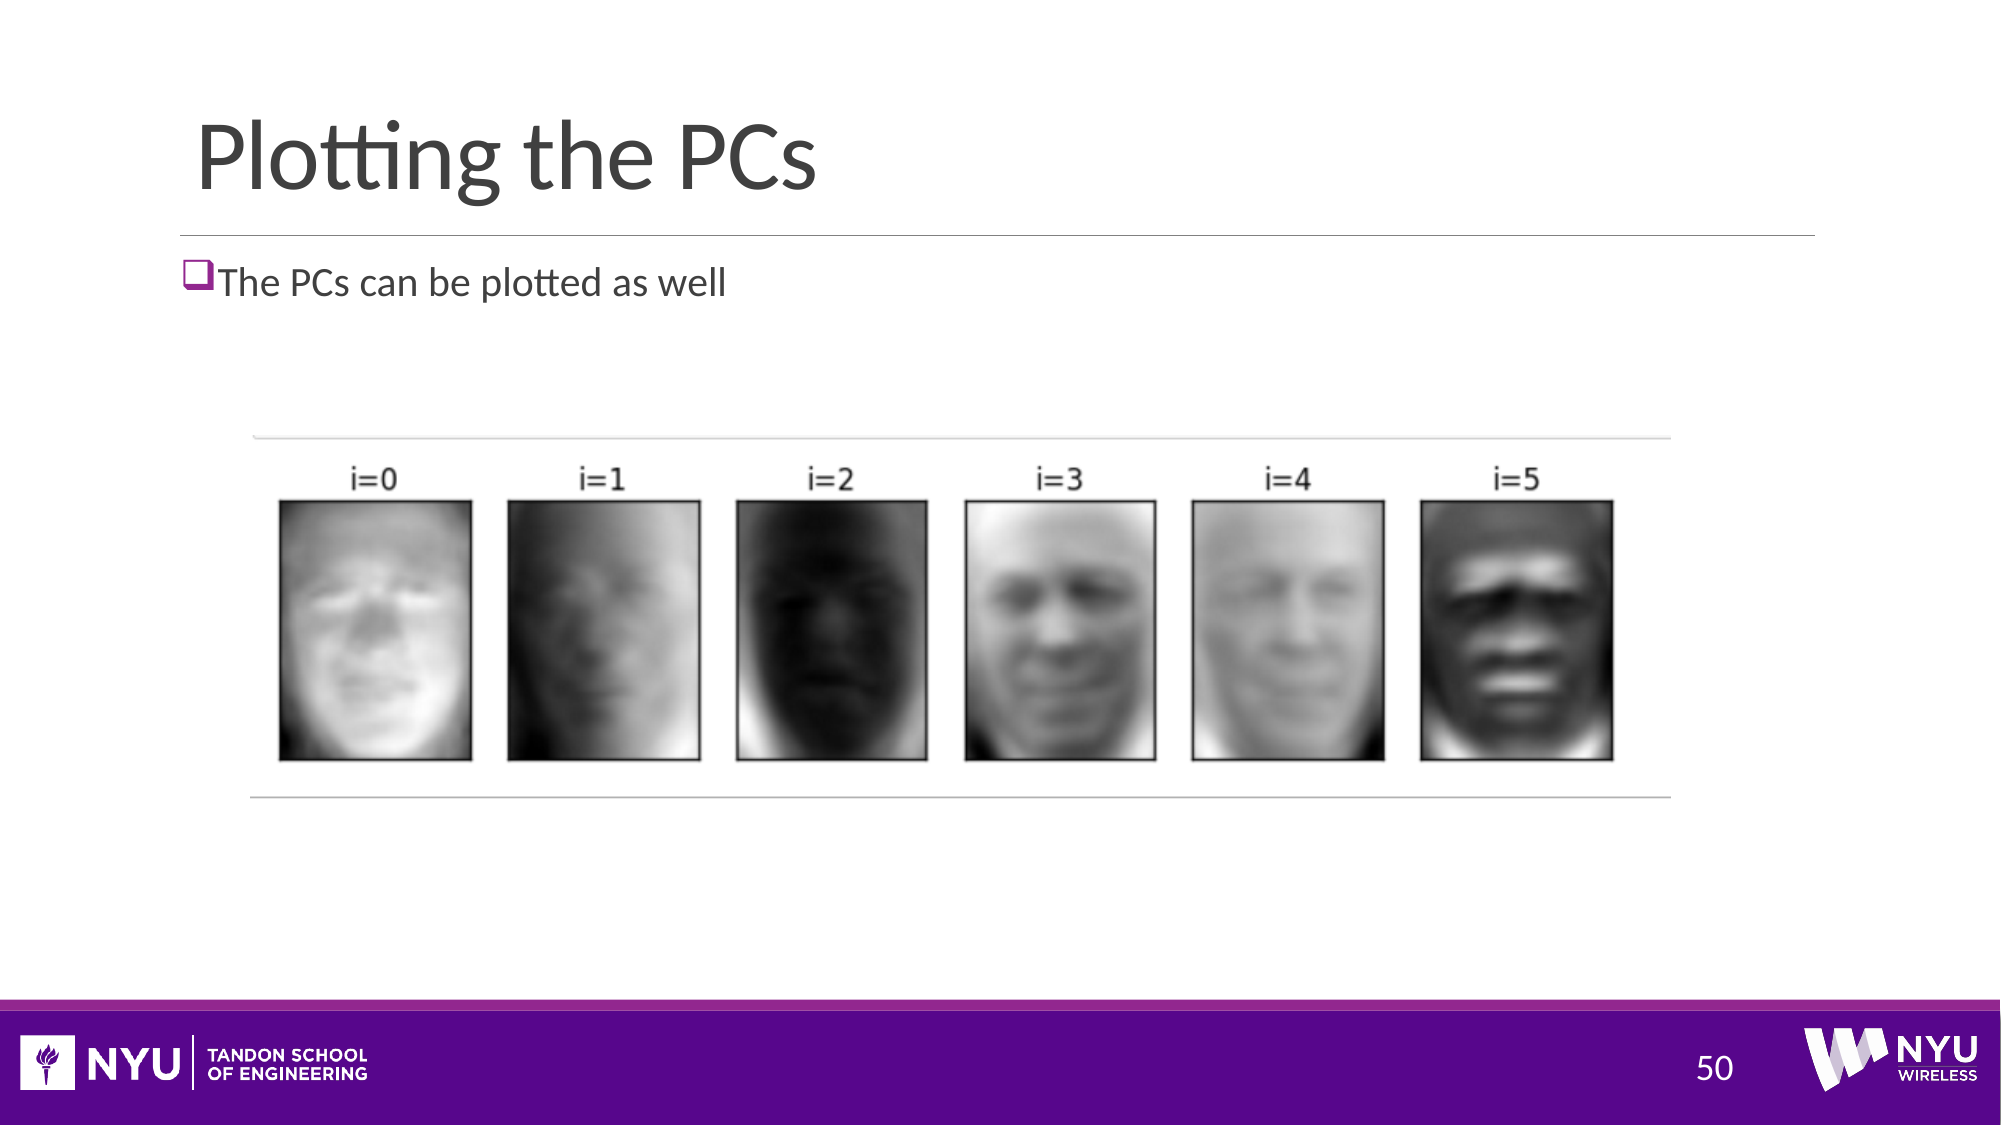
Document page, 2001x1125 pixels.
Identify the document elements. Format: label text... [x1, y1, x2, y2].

slide_number 50 [1533, 1035, 1749, 1096]
picture [249, 435, 1671, 801]
title Plotting the PCs [180, 47, 1830, 218]
list The PCs can be plotted as well [180, 252, 1830, 379]
